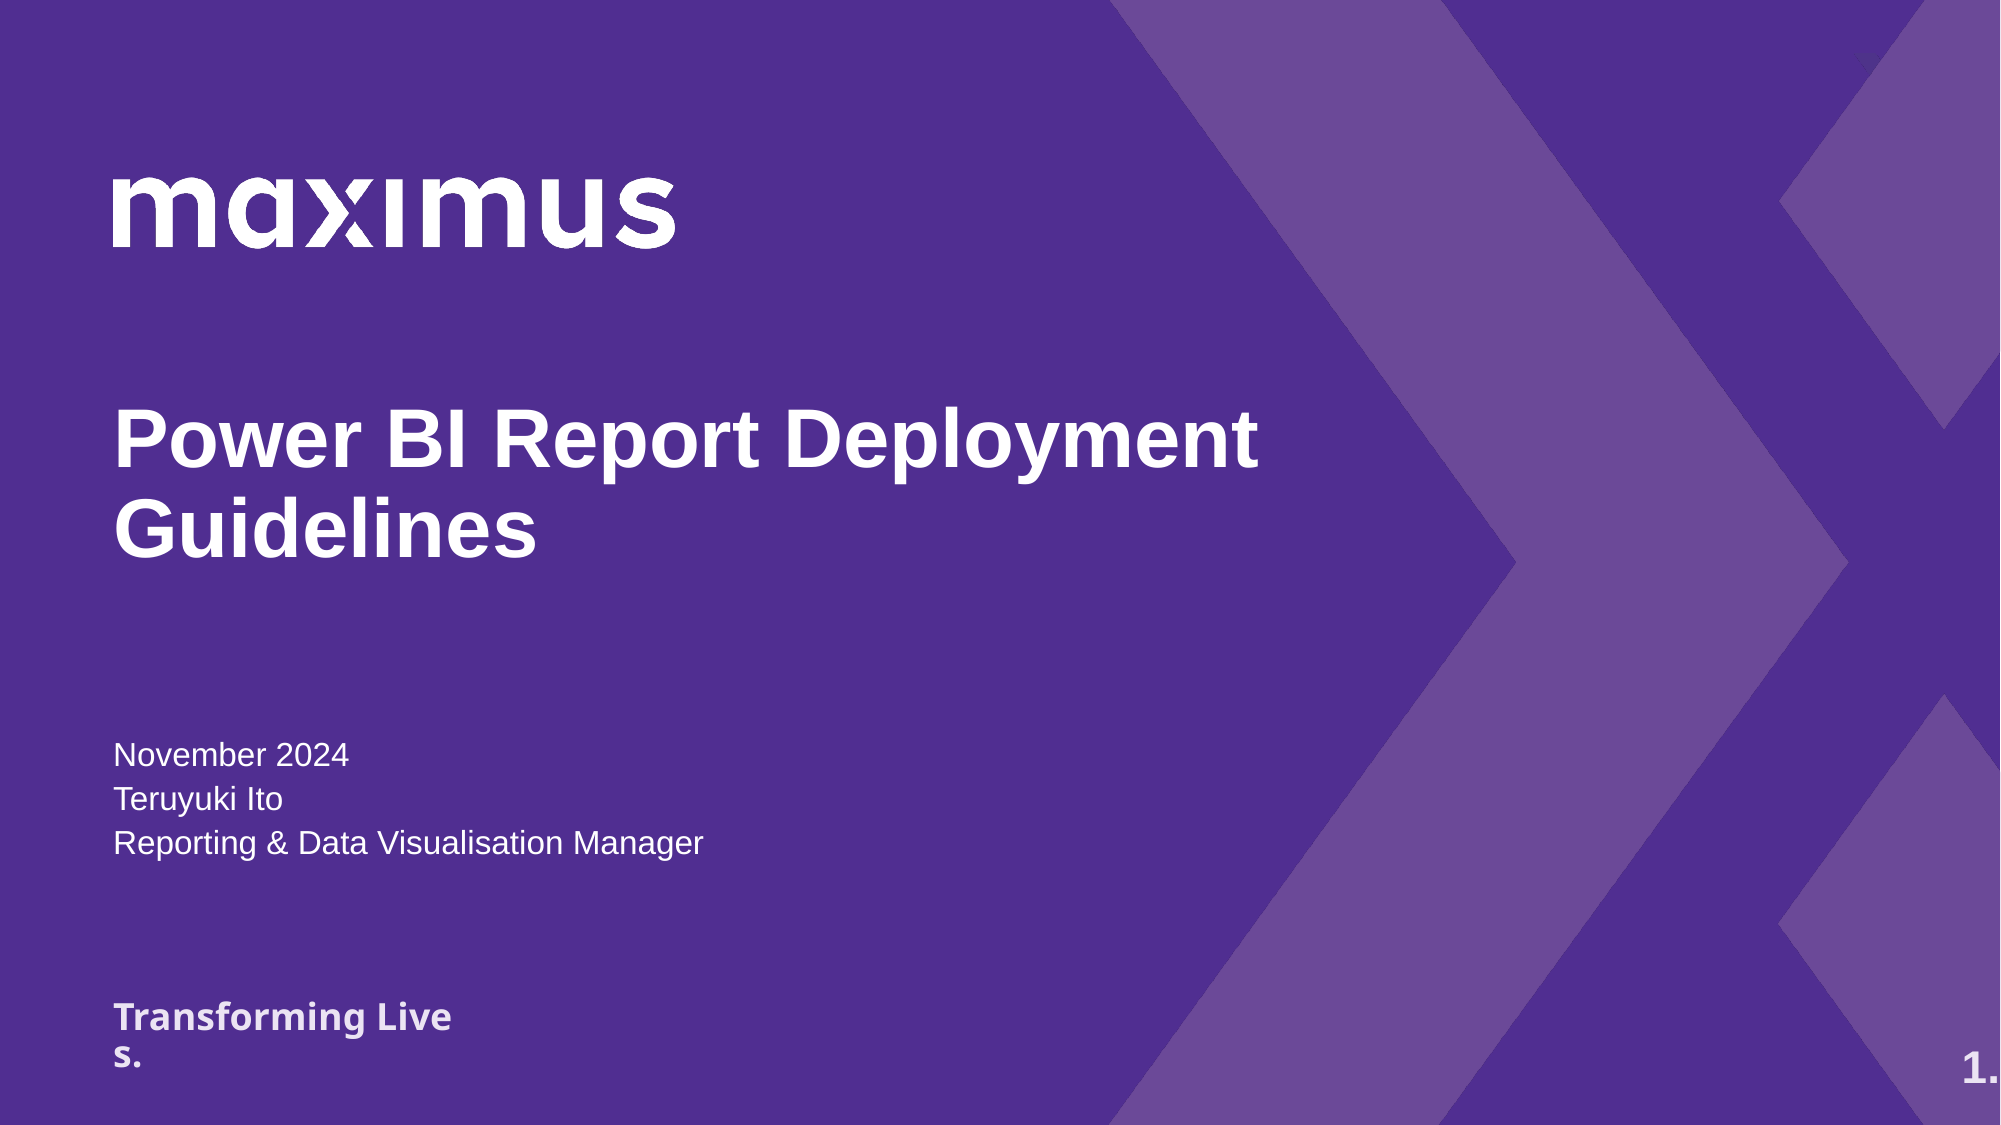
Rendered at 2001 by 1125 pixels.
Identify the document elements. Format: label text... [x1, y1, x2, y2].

picture [113, 177, 675, 249]
title Power BI Report Deployment Guidelines [113, 395, 1304, 662]
picture [1018, 0, 2001, 1125]
slide_number 1. [1777, 1035, 2000, 1096]
text_box November 2024 Teruyuki Ito Reporting & Data Visualisation Manager [113, 729, 1304, 900]
footer Transforming Lives. [113, 988, 471, 1049]
